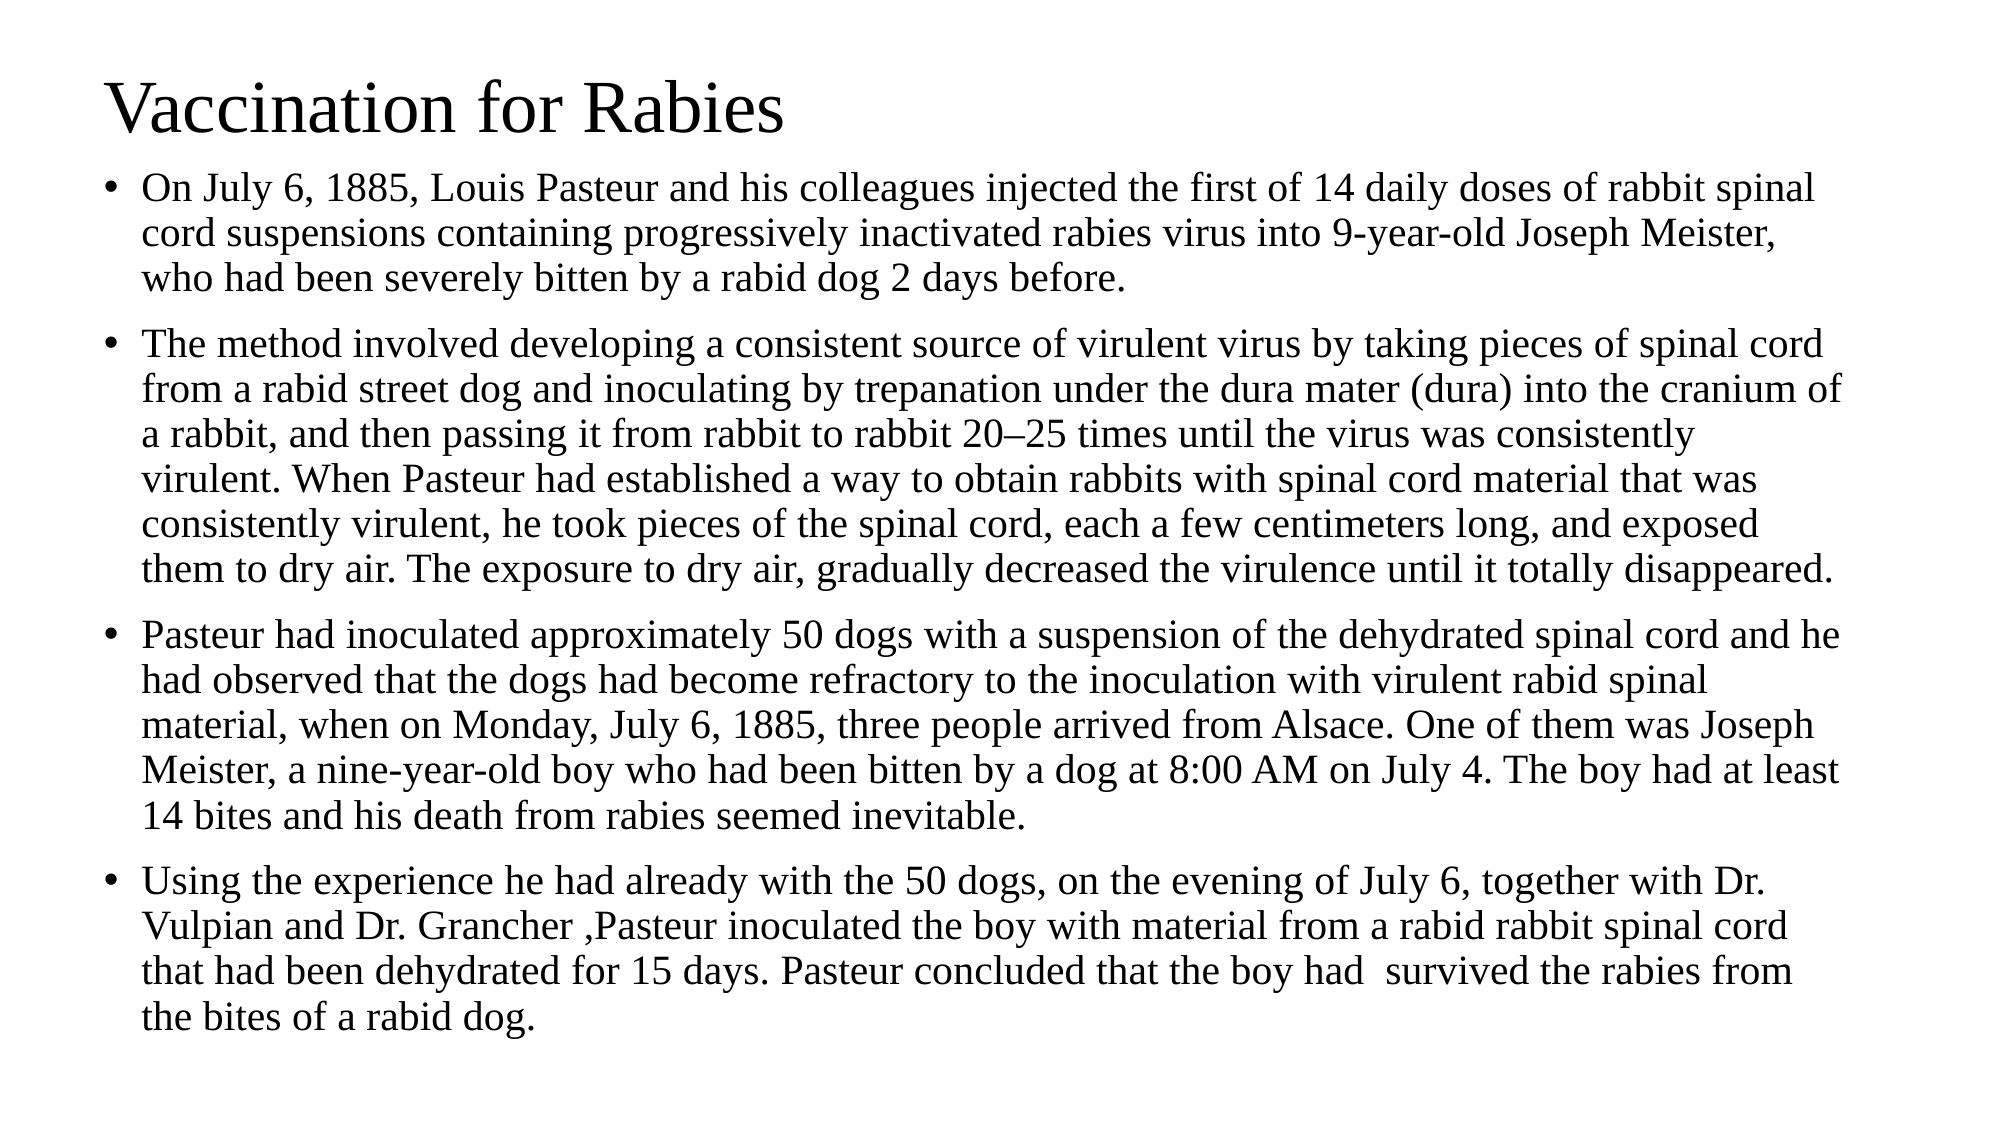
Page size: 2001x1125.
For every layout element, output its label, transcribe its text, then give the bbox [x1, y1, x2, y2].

title Vaccination for Rabies [88, 0, 1814, 158]
list On July 6, 1885, Louis Pasteur and his colleagues injected the first of 14 daily doses of rabbit spinal cord suspensions containing progressively inactivated rabies virus into 9-year-old Joseph Meister, who had been severely bitten by a rabid dog 2 days before. The method involved developing a consistent source of virulent virus by taking pieces of spinal cord from a rabid street dog and inoculating by trepanation under the dura mater (dura) into the cranium of a rabbit, and then passing it from rabbit to rabbit 20–25 times until the virus was consistently virulent. When Pasteur had established a way to obtain rabbits with spinal cord material that was consistently virulent, he took pieces of the spinal cord, each a few centimeters long, and exposed them to dry air. The exposure to dry air, gradually decreased the virulence until it totally disappeared. Pasteur had inoculated approximately 50 dogs with a suspension of the dehydrated spinal cord and he had observed that the dogs had become refractory to the inoculation with virulent rabid spinal material, when on Monday, July 6, 1885, three people arrived from Alsace. One of them was Joseph Meister, a nine-year-old boy who had been bitten by a dog at 8:00 AM on July 4. The boy had at least 14 bites and his death from rabies seemed inevitable. Using the experience he had already with the 50 dogs, on the evening of July 6, together with Dr. Vulpian and Dr. Grancher ,Pasteur inoculated the boy with material from a rabid rabbit spinal cord that had been dehydrated for 15 days. Pasteur concluded that the boy had survived the rabies from the bites of a rabid dog. [88, 158, 1863, 1101]
